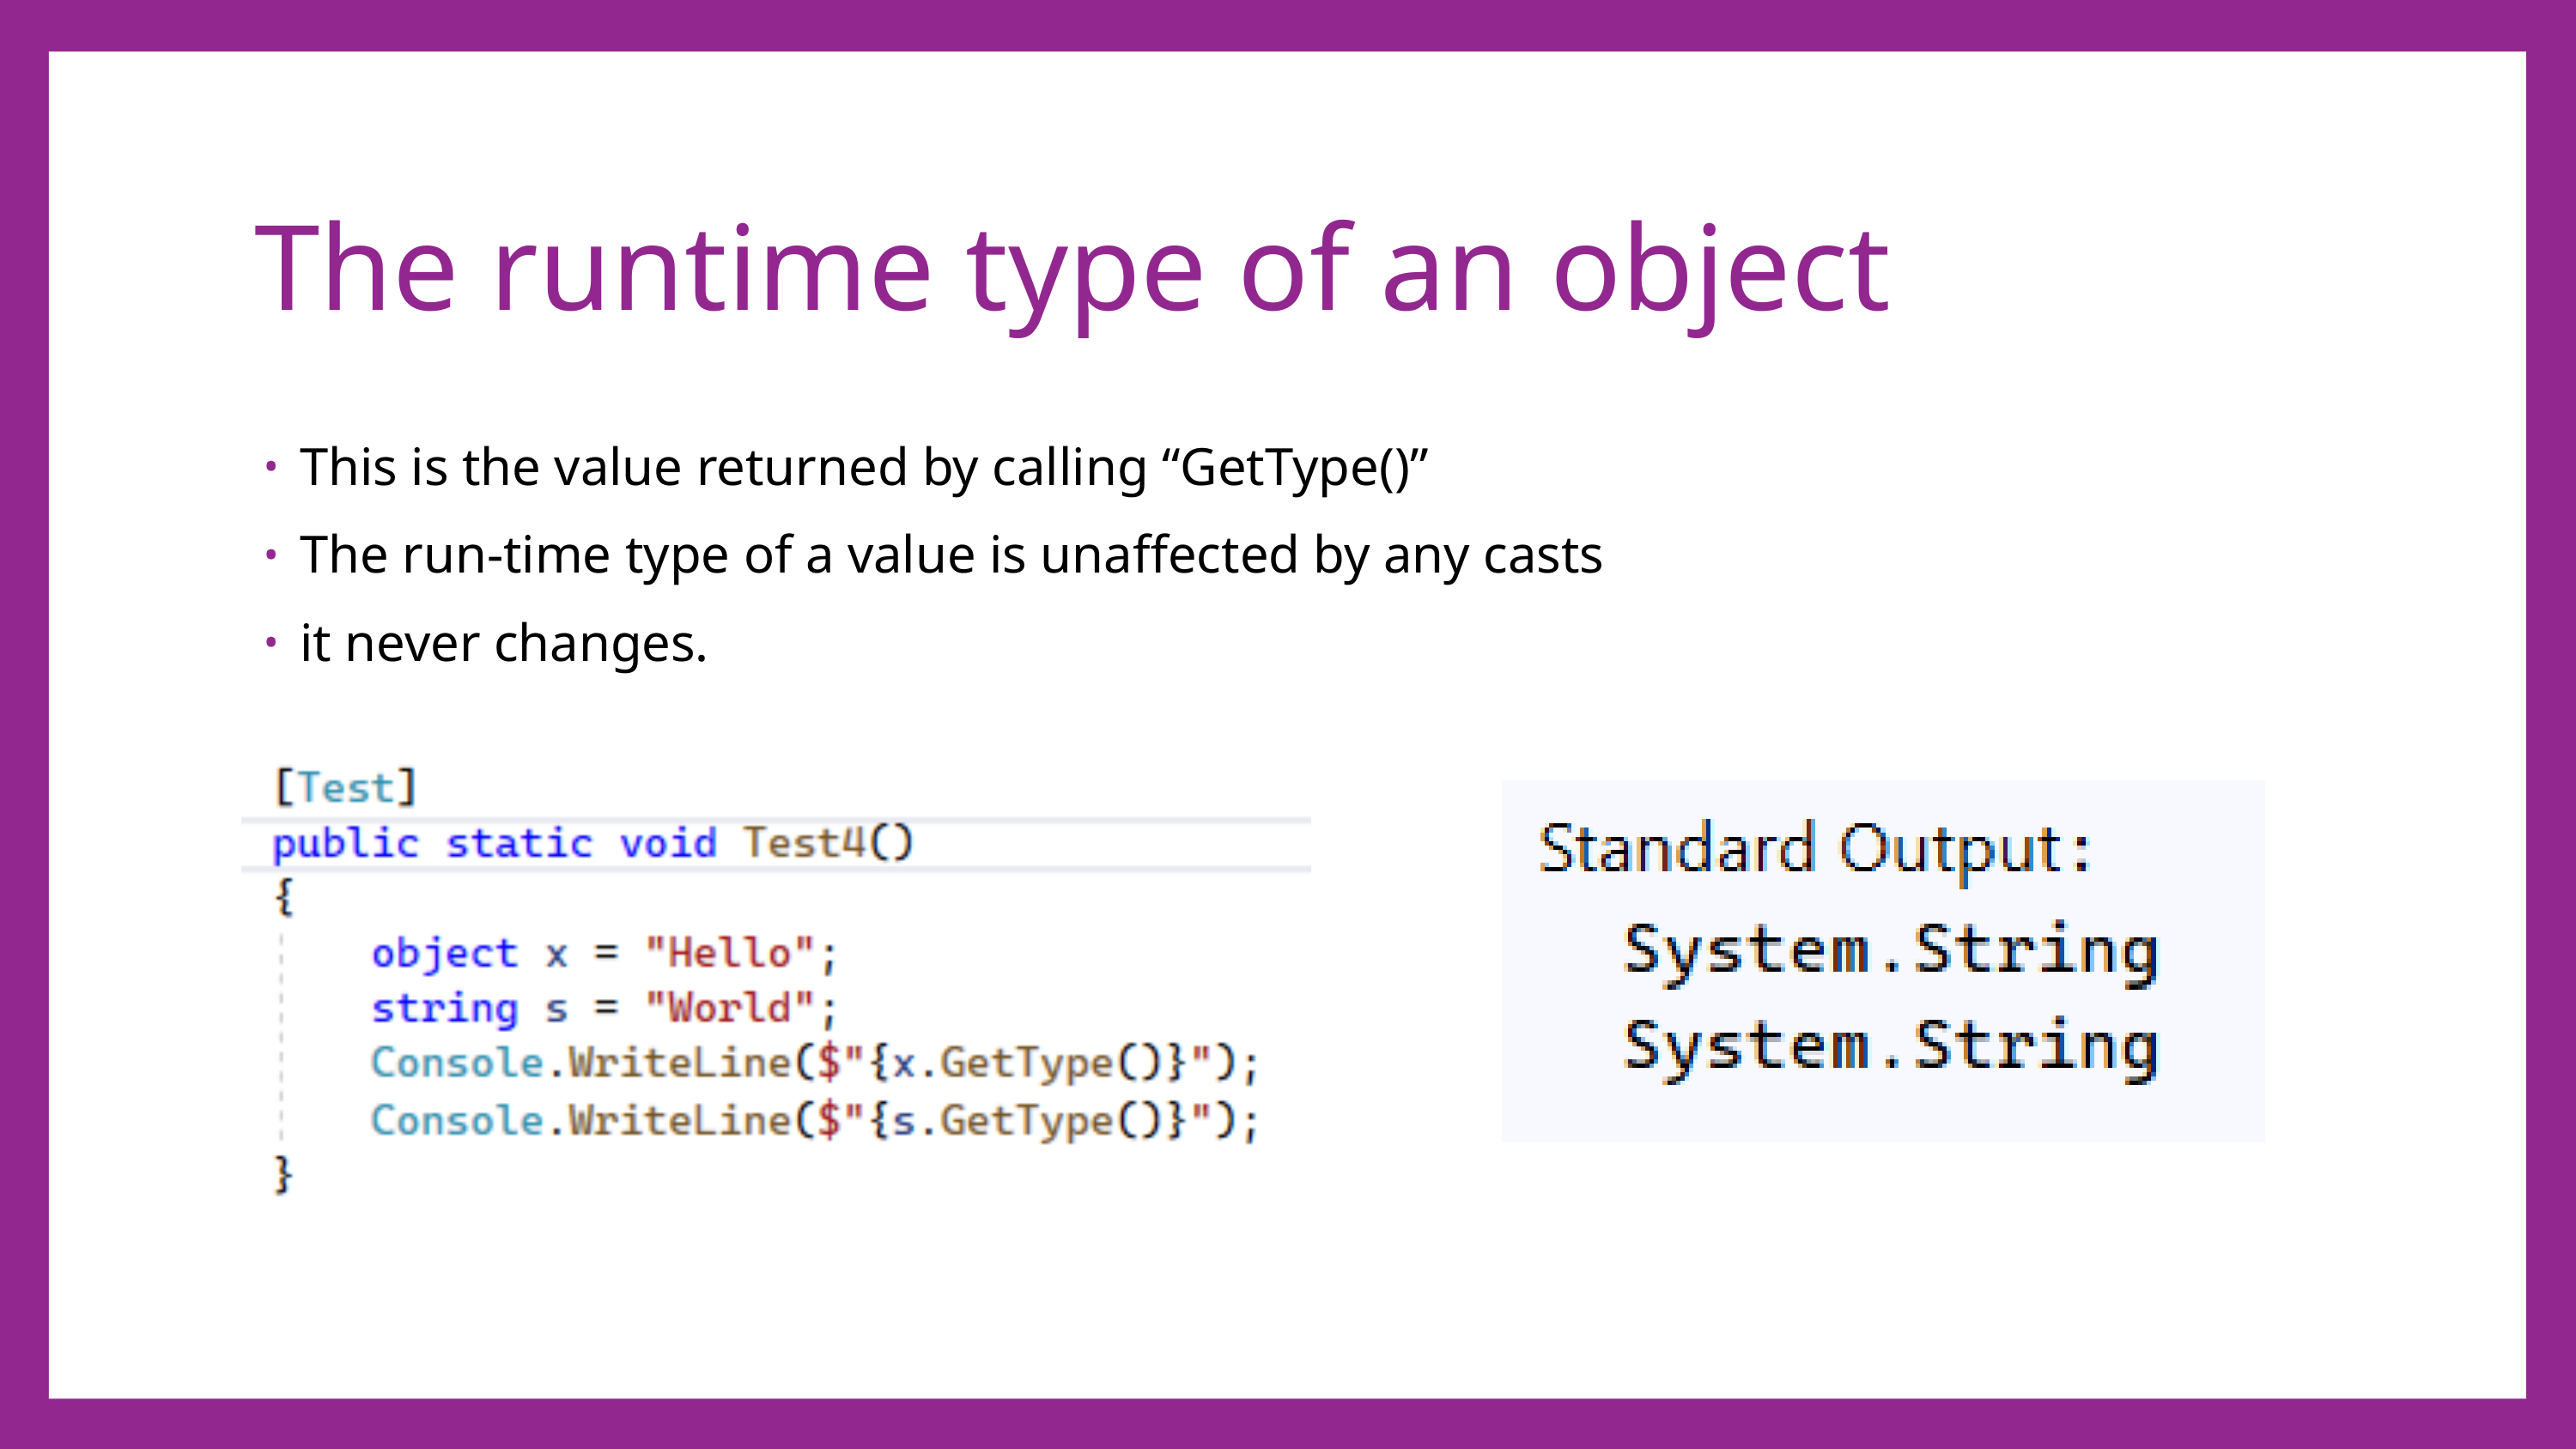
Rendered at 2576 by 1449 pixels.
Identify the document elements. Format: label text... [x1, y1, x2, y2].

title The runtime type of an object [241, 129, 2329, 415]
picture [1502, 780, 2265, 1143]
picture [240, 724, 1312, 1219]
list This is the value returned by calling “GetType()” The run-time type of a value is unaffected by any casts it never changes. [241, 434, 2328, 682]
